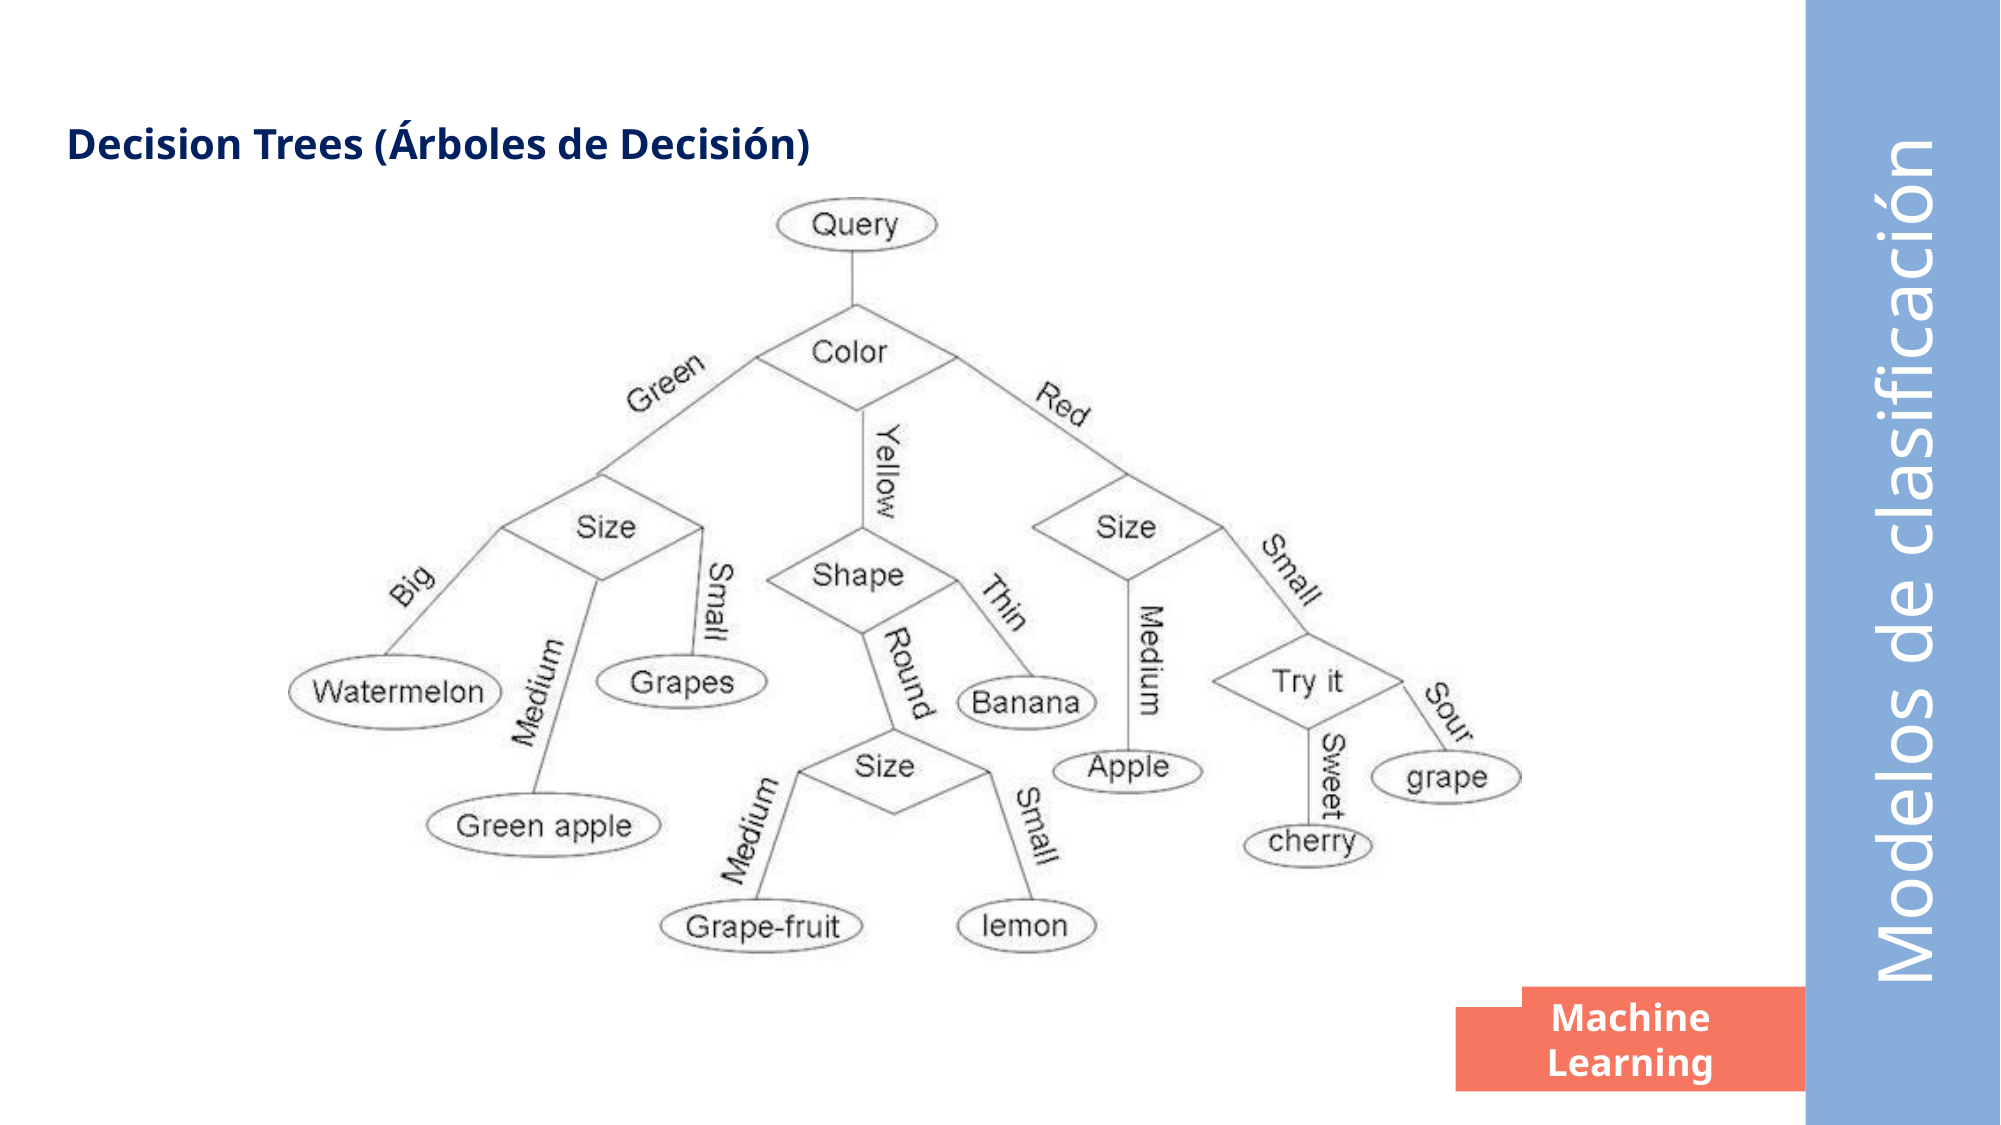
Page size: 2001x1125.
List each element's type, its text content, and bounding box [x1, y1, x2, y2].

picture [288, 197, 1522, 1007]
text_box [1805, 0, 2000, 1125]
text_box Decision Trees (Árboles de Decisión) [51, 85, 1727, 176]
text_box Machine Learning [1455, 986, 1806, 1092]
text_box Modelos de clasificación [1857, 86, 1948, 1039]
